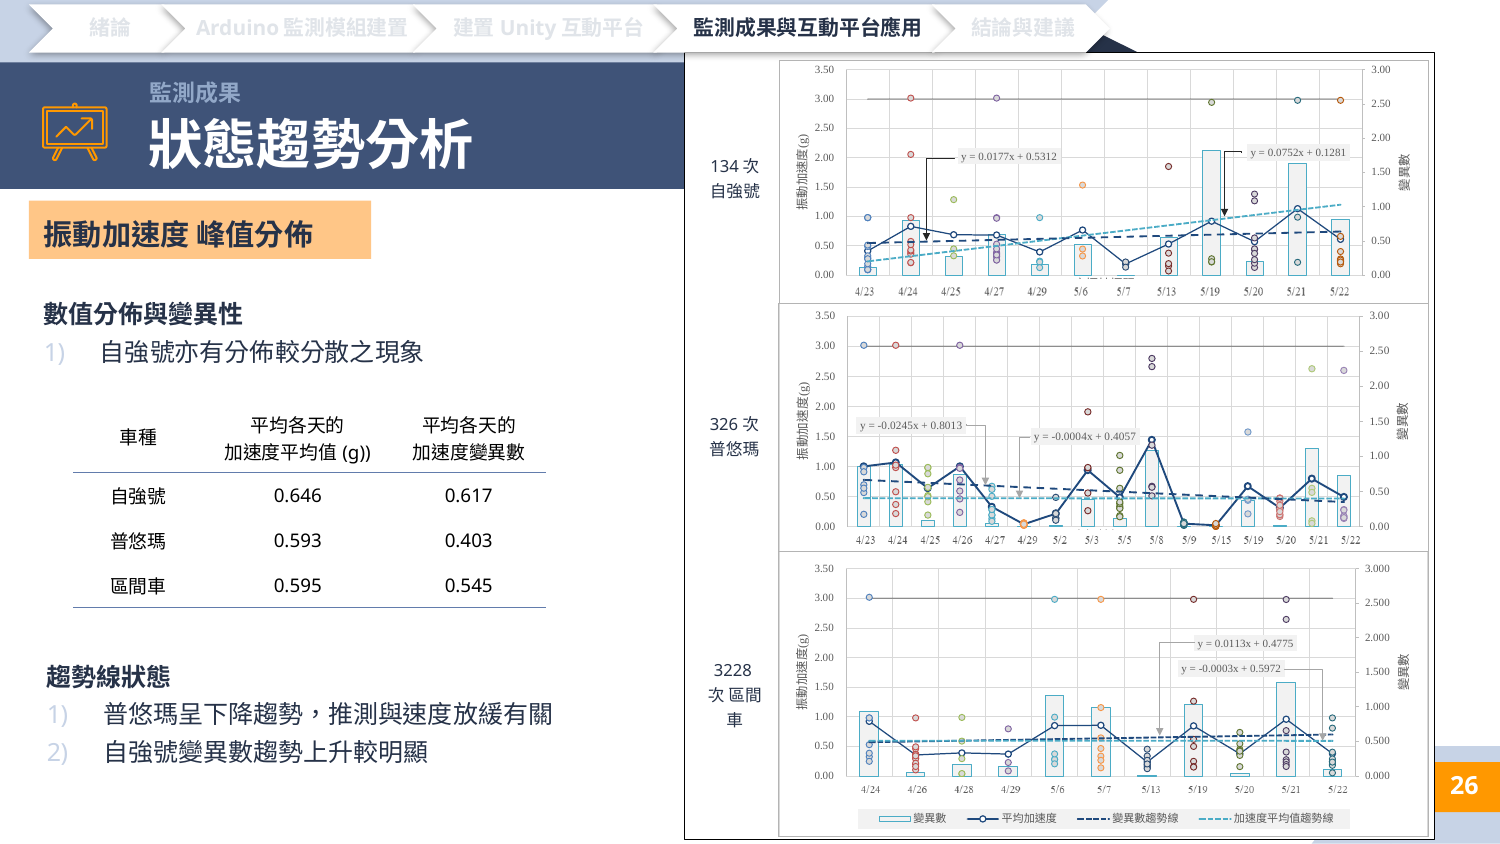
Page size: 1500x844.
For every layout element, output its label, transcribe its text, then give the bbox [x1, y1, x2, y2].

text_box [28, 4, 1111, 53]
title 狀態趨勢分析 [133, 91, 773, 195]
table_header 平均各天的 加速度變異數 [392, 403, 546, 472]
table_cell 0.403 [392, 518, 546, 563]
text_box [682, 62, 773, 71]
slide_number 26 [1435, 760, 1494, 813]
table_header 車種 [73, 403, 203, 472]
text_box [682, 195, 773, 677]
text_box 3228次 區間車 [732, 677, 773, 706]
text_box 134次 自強號 [690, 161, 773, 190]
text_box [1115, 50, 1437, 760]
table_cell 普悠瑪 [73, 518, 203, 563]
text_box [778, 59, 1430, 837]
table_cell 0.617 [392, 473, 546, 518]
table_cell 0.595 [203, 563, 392, 607]
table_cell 區間車 [73, 563, 203, 607]
text_box [1433, 813, 1437, 841]
text_box 振動加速度 峰值分佈 [28, 200, 372, 259]
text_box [42, 103, 107, 161]
table_cell 0.646 [203, 473, 392, 518]
table_cell 0.593 [203, 518, 392, 563]
table_cell 0.545 [392, 563, 546, 607]
table_cell 自強號 [73, 473, 203, 518]
text_box 監測成果 [135, 71, 773, 132]
text_box [682, 706, 774, 841]
list 數值分佈與變異性 自強號亦有分佈較分散之現象 [28, 261, 729, 397]
table_header 平均各天的 加速度平均值(g)) [203, 403, 392, 472]
text_box 趨勢線狀態 普悠瑪呈下降趨勢，推測與速度放緩有關 自強號變異數趨勢上升較明顯 [31, 609, 732, 777]
text_box 326次 普悠瑪 [689, 415, 773, 453]
